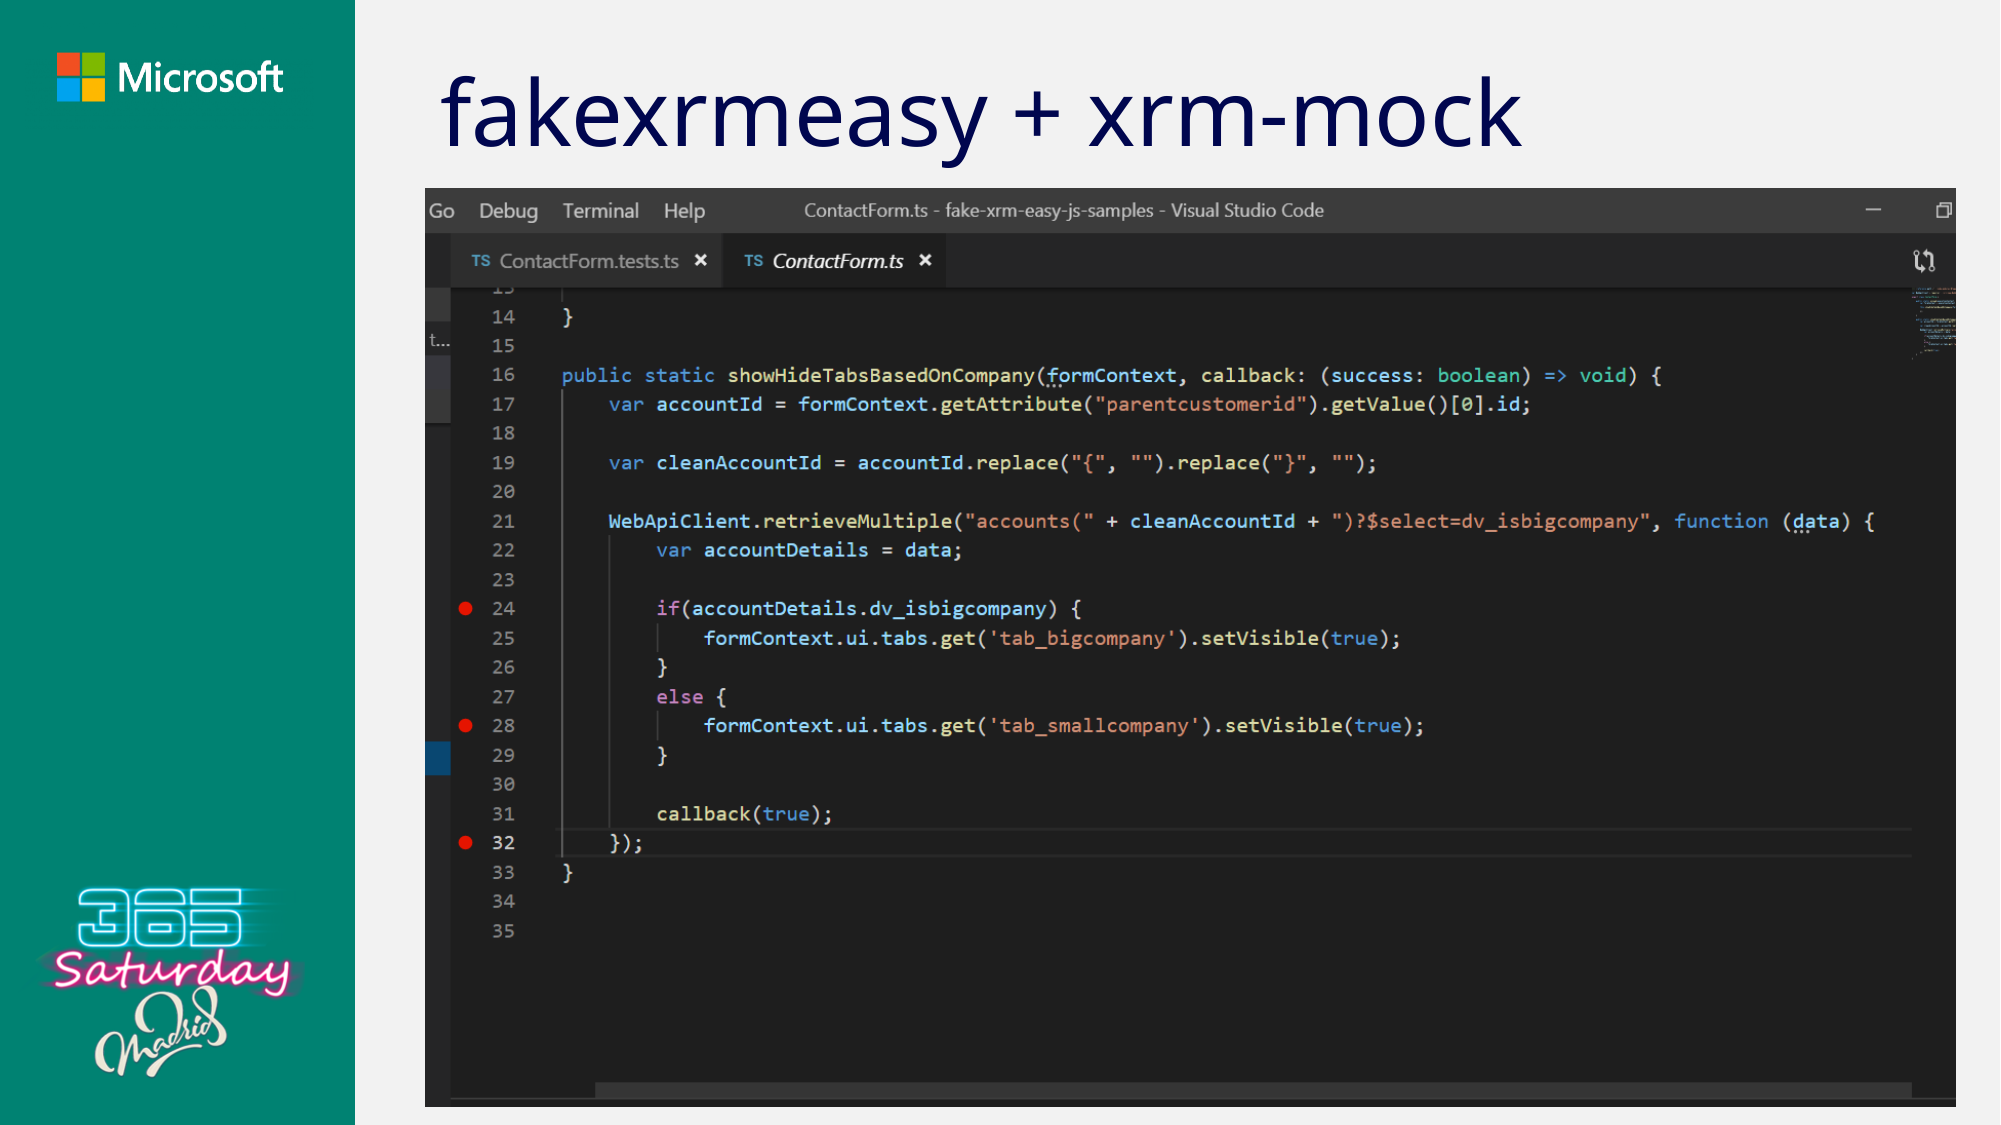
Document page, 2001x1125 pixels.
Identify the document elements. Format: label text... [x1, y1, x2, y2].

picture [6, 794, 314, 1102]
picture [25, 23, 314, 130]
title fakexrmeasy + xrm-mock [425, 59, 1863, 188]
picture [425, 188, 1956, 1107]
